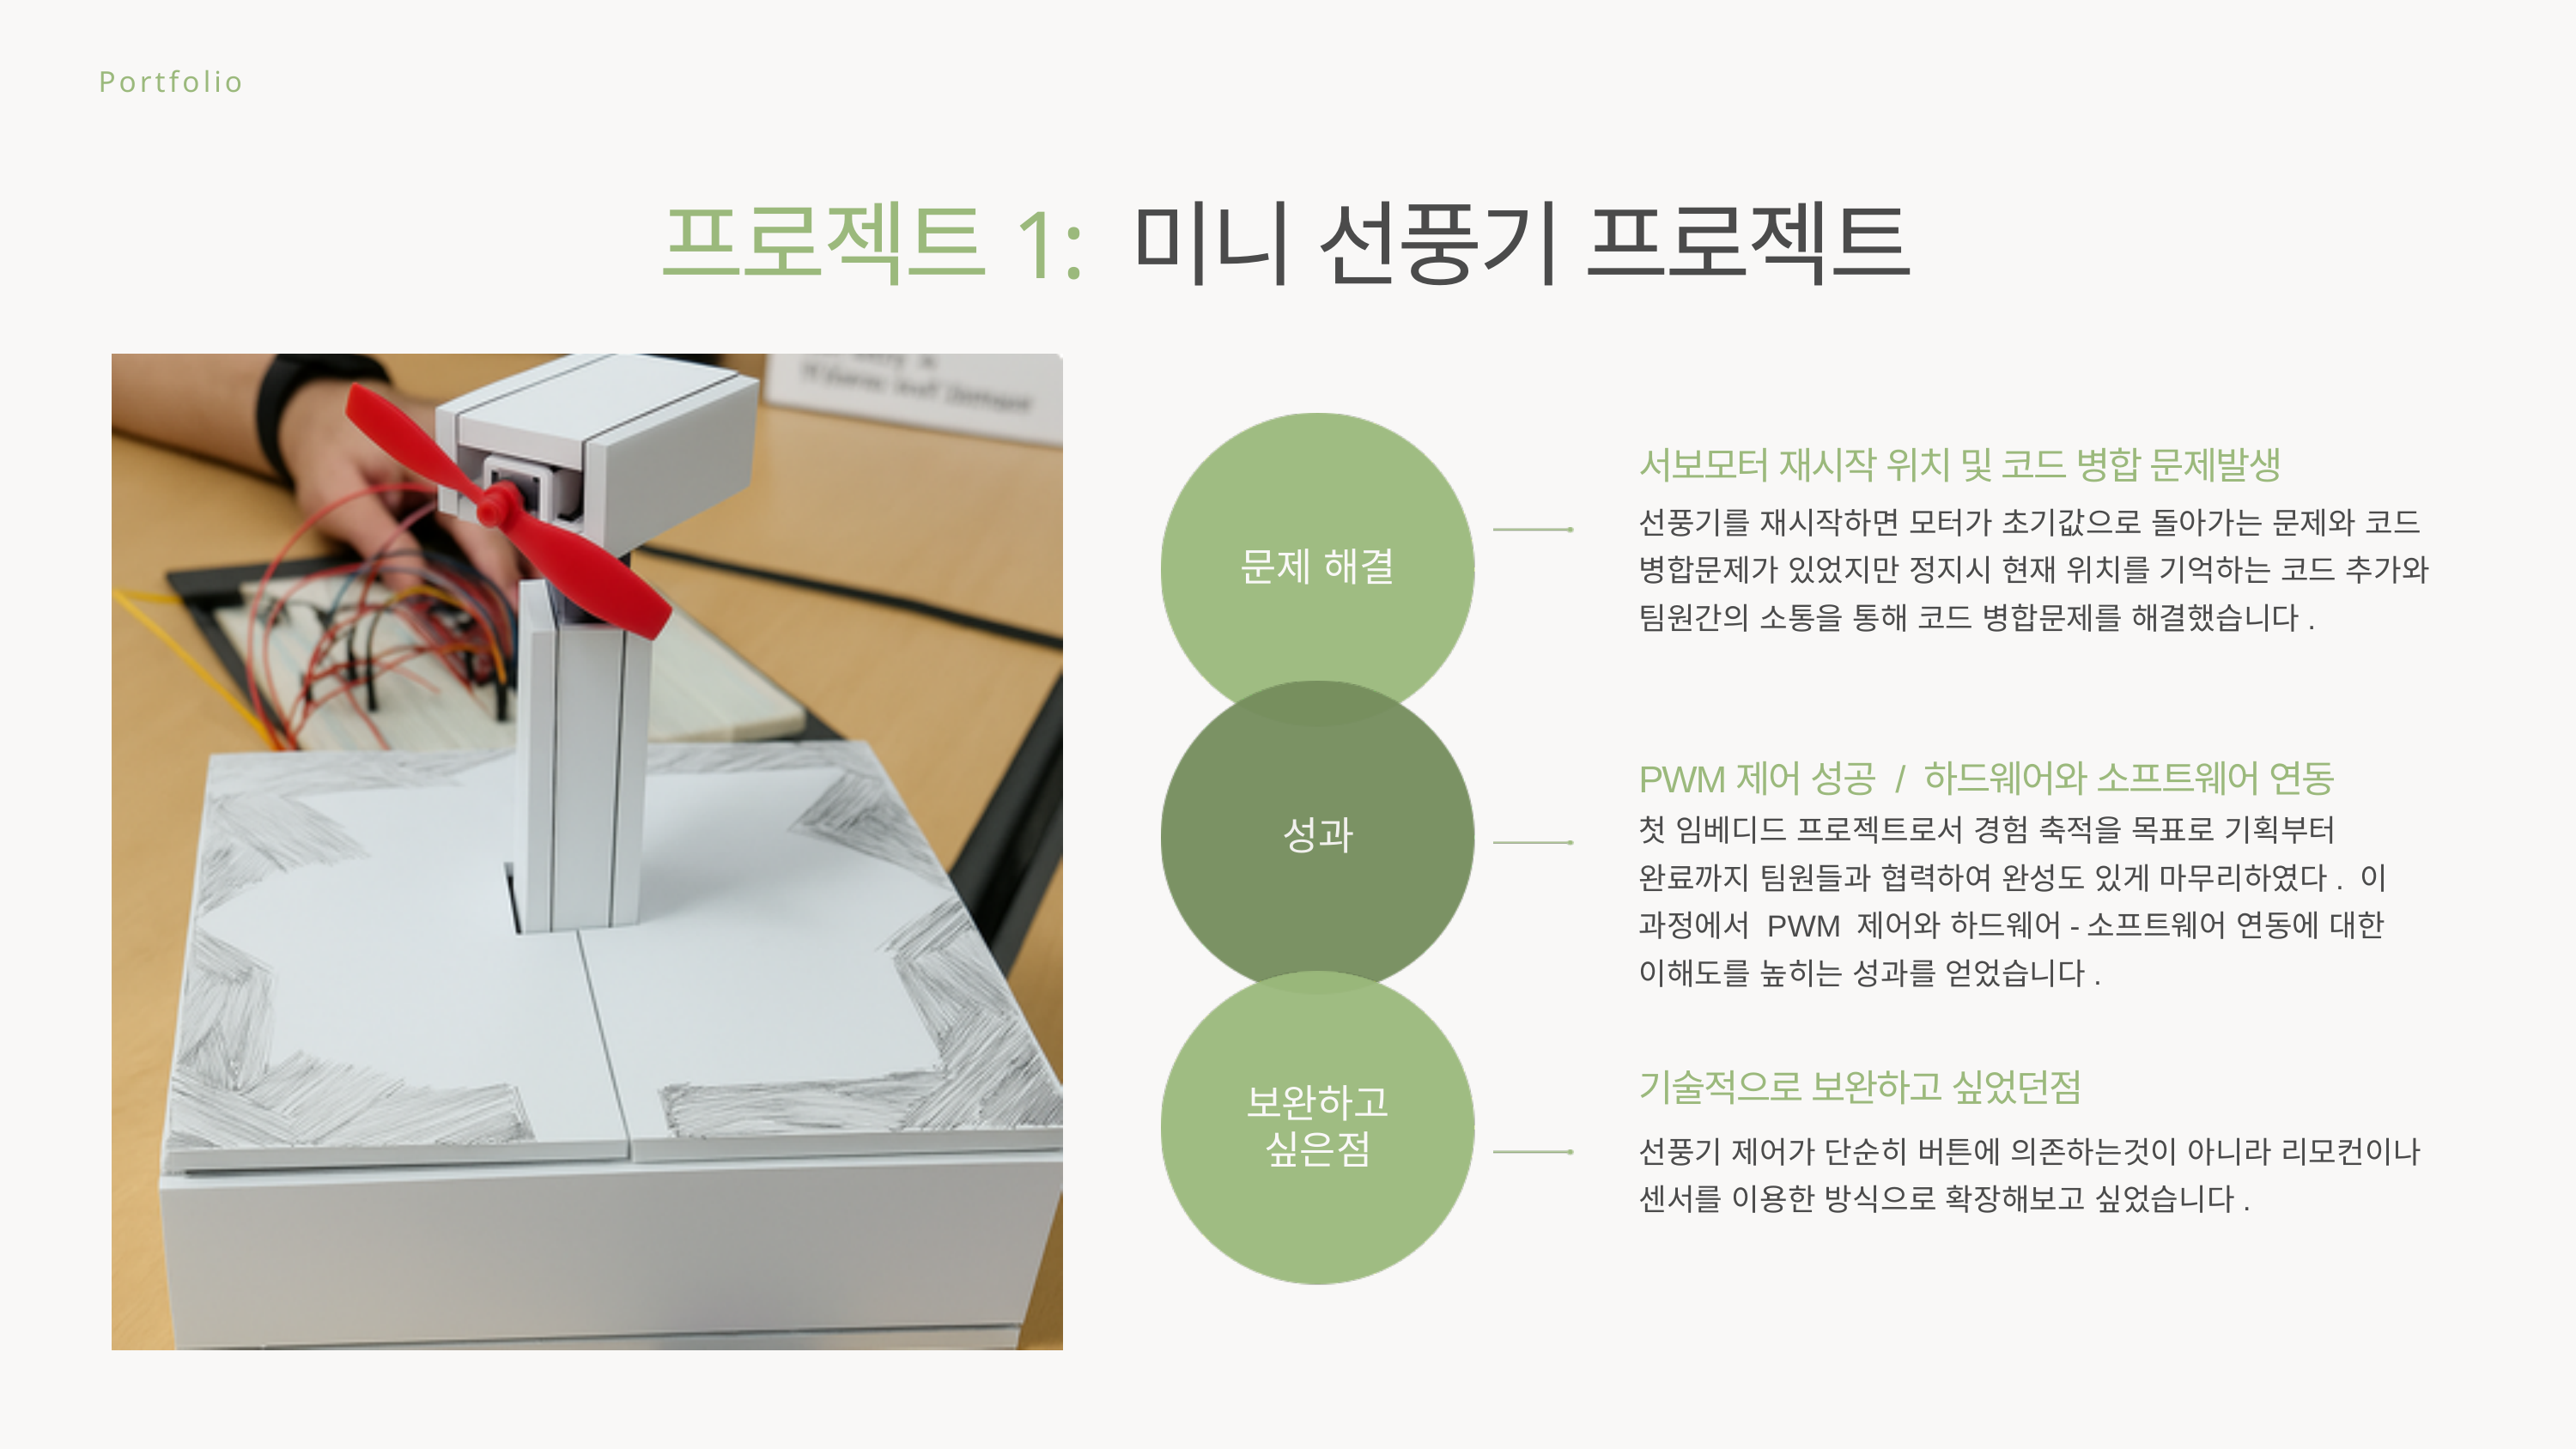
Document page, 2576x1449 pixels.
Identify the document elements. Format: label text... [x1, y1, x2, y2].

picture [1493, 527, 1574, 533]
picture [111, 353, 1063, 1351]
text_box Portfolio [98, 60, 325, 101]
picture [1493, 840, 1574, 846]
text_box 서보모터 재시작 위치 및 코드 병합 문제발생 [1638, 440, 2454, 494]
text_box 선풍기를 재시작하면 모터가 초기값으로 돌아가는 문제와 코드 병합문제가 있었지만 정지시 현재 위치를 기억하는 코드 추가와 팀원간의 소통을 통해 코드 병합문제를 해결했습니다. [1638, 518, 2452, 609]
text_box 첫 임베디드 프로젝트로서 경험 축적을 목표로 기획부터 완료까지 팀원들과 협력하여 완성도 있게 마무리하였다. 이 과정에서 PWM 제어와 하드웨어-소프트웨어 연동에 대한 이해도를 높히는 성과를 얻었습니다. [1638, 850, 2452, 941]
text_box 기술적으로 보완하고 싶었던점 [1638, 1062, 2454, 1116]
text_box 프로젝트1: 미니 선풍기 프로젝트 [246, 180, 2327, 311]
picture [1493, 1149, 1574, 1155]
text_box 선풍기 제어가 단순히 버튼에 의존하는것이 아니라 리모컨이나 센서를 이용한 방식으로 확장해보고 싶었습니다. [1638, 1124, 2452, 1215]
picture [1160, 413, 1476, 1286]
text_box PWM제어 성공 / 하드웨어와 소프트웨어 연동 [1638, 753, 2454, 806]
